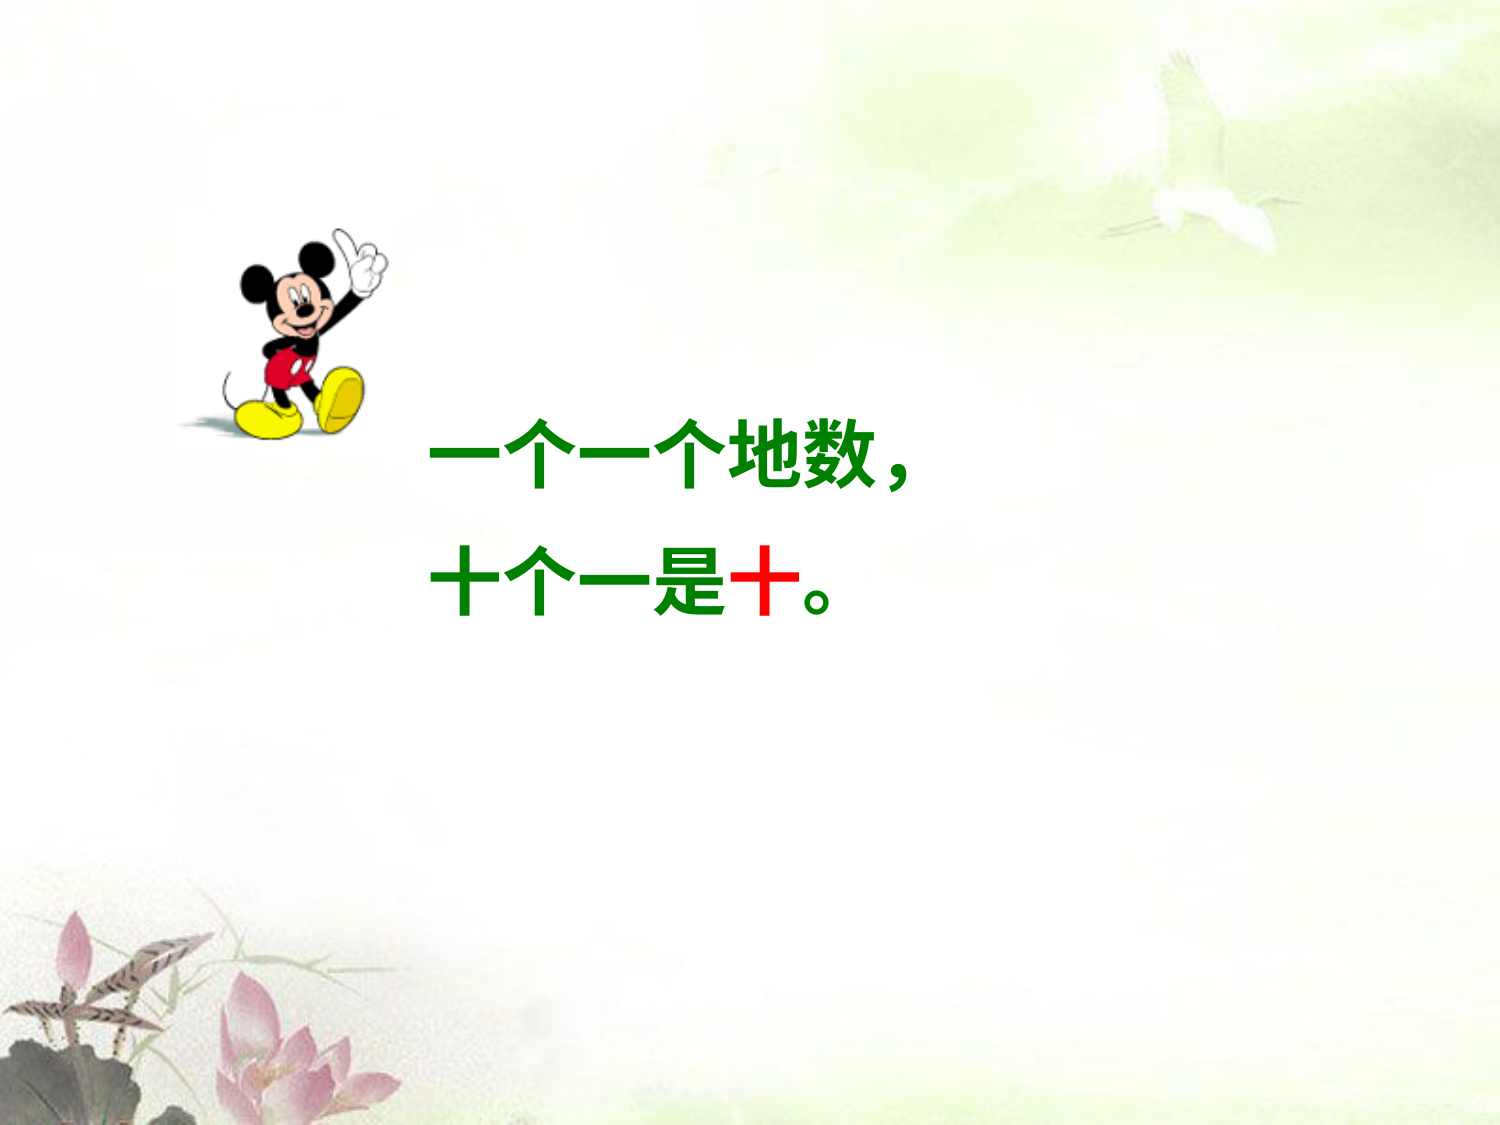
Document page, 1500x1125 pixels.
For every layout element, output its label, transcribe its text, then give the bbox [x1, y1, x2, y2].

text_box 一个一个地数， 十个一是十。 [412, 399, 1088, 633]
picture [0, 0, 1500, 1125]
